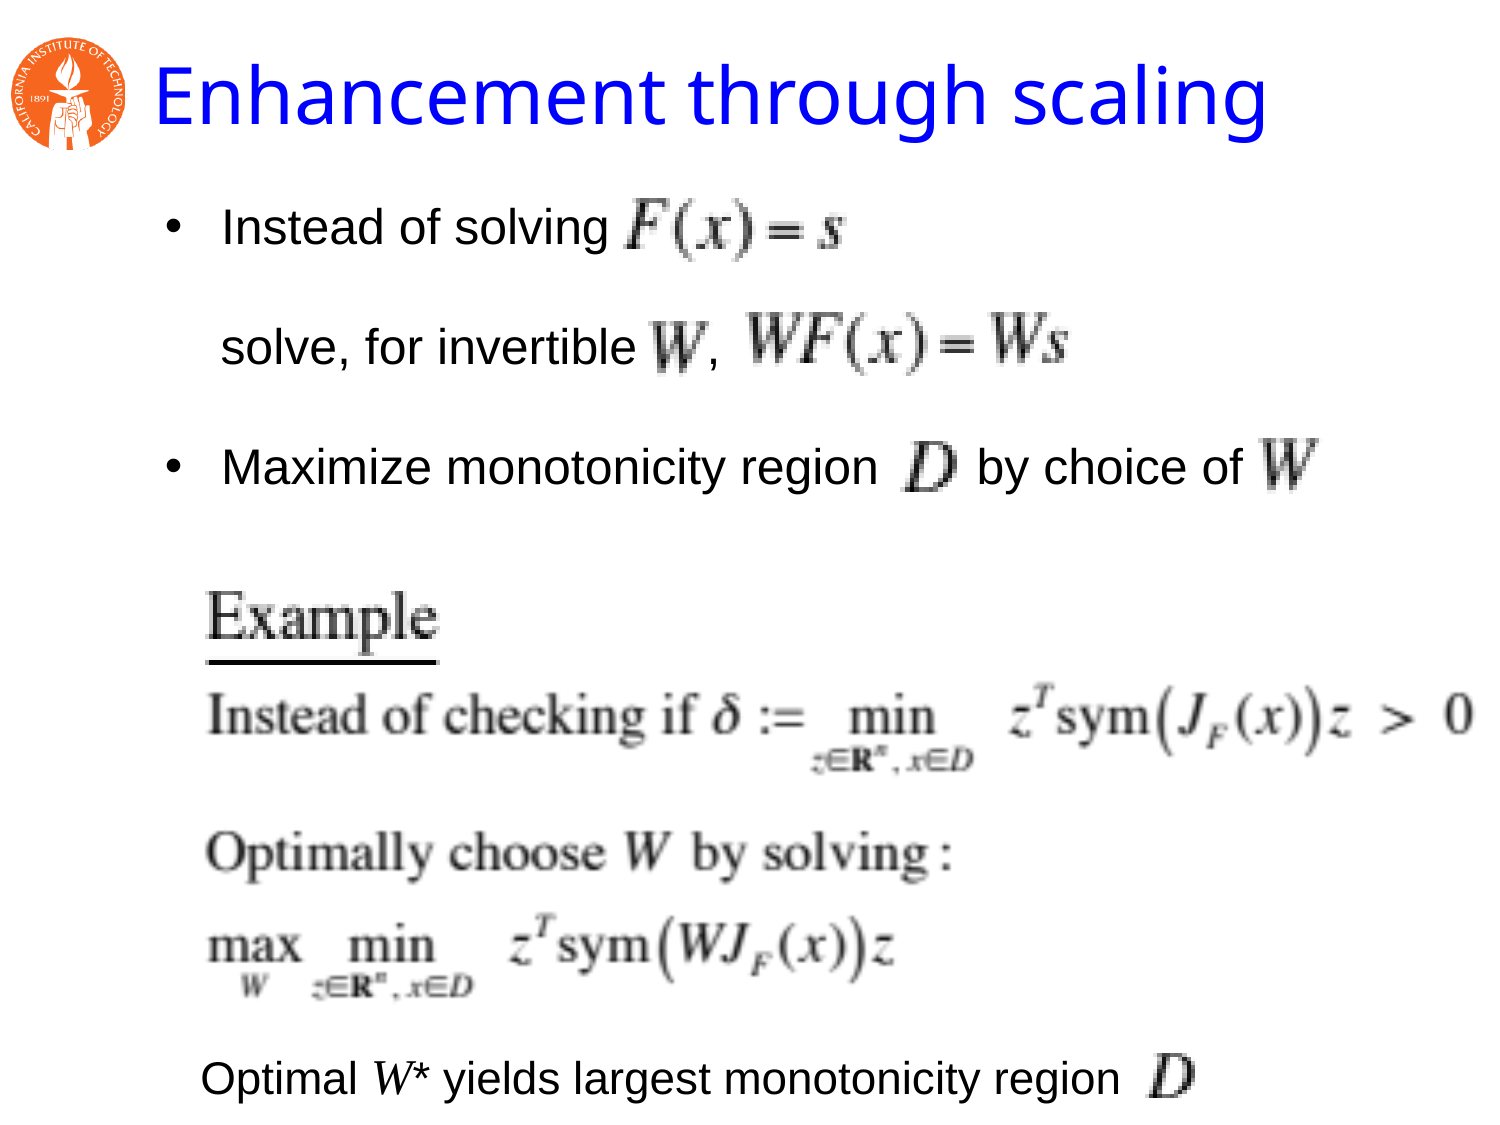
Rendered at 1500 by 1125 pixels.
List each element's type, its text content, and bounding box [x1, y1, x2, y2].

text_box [614, 185, 852, 273]
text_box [197, 574, 446, 671]
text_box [187, 1037, 1201, 1114]
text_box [890, 431, 963, 498]
title Enhancement through scaling [137, 37, 1463, 176]
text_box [737, 299, 1073, 387]
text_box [1249, 429, 1333, 501]
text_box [199, 672, 1480, 785]
text_box Instead of solving solve, for invertible , Maximize monotonicity region by choice of [149, 187, 1275, 503]
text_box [199, 821, 955, 1013]
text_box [639, 312, 723, 384]
